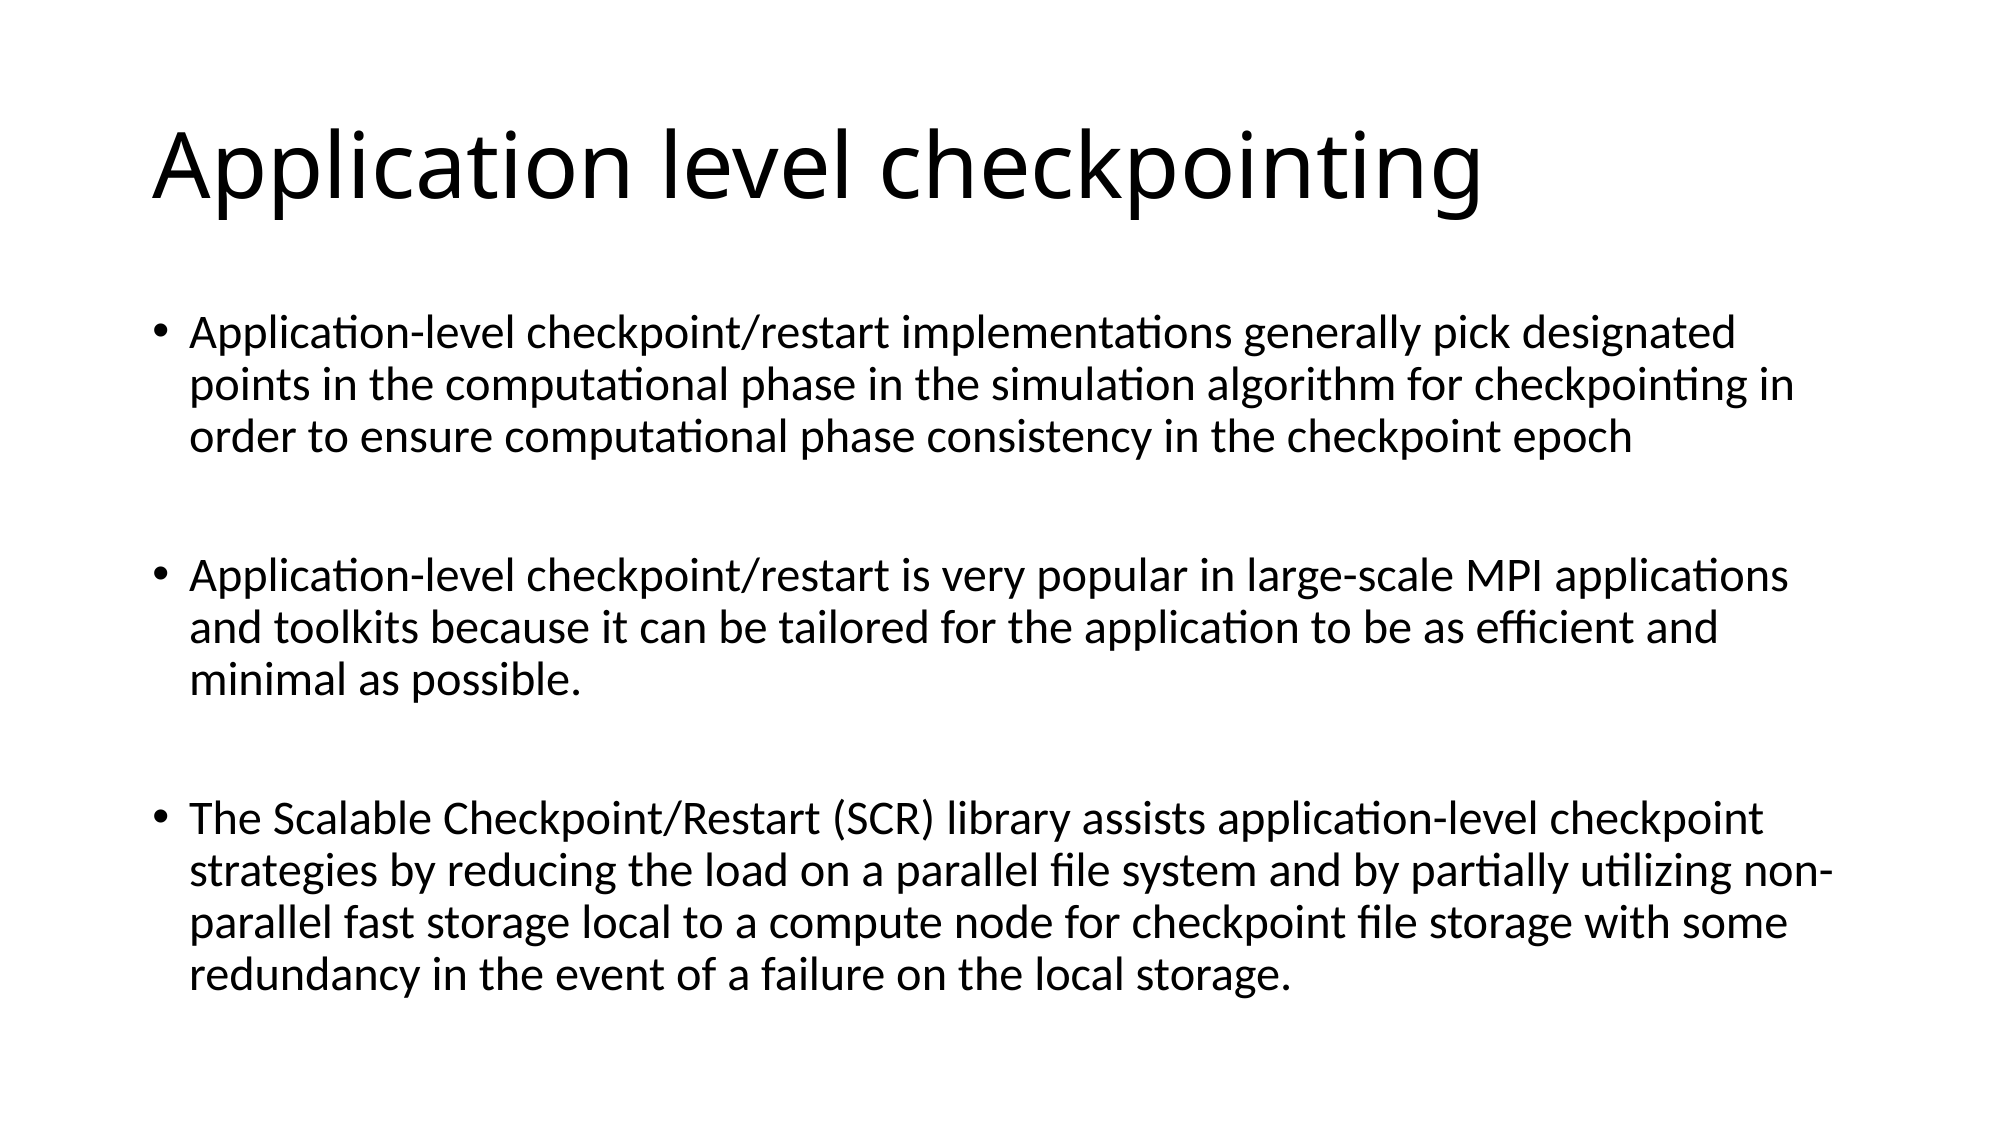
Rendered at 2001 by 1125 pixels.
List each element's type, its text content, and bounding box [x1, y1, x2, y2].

title Application level checkpointing [137, 59, 1863, 278]
list Application-level checkpoint/restart implementations generally pick designated points in the computational phase in the simulation algorithm for checkpointing in order to ensure computational phase consistency in the checkpoint epoch Application-level checkpoint/restart is very popular in large-scale MPI applications and toolkits because it can be tailored for the application to be as efficient and minimal as possible. The Scalable Checkpoint/Restart (SCR) library assists application-level checkpoint strategies by reducing the load on a parallel file system and by partially utilizing non-parallel fast storage local to a compute node for checkpoint file storage with some redundancy in the event of a failure on the local storage. [137, 299, 1863, 1014]
